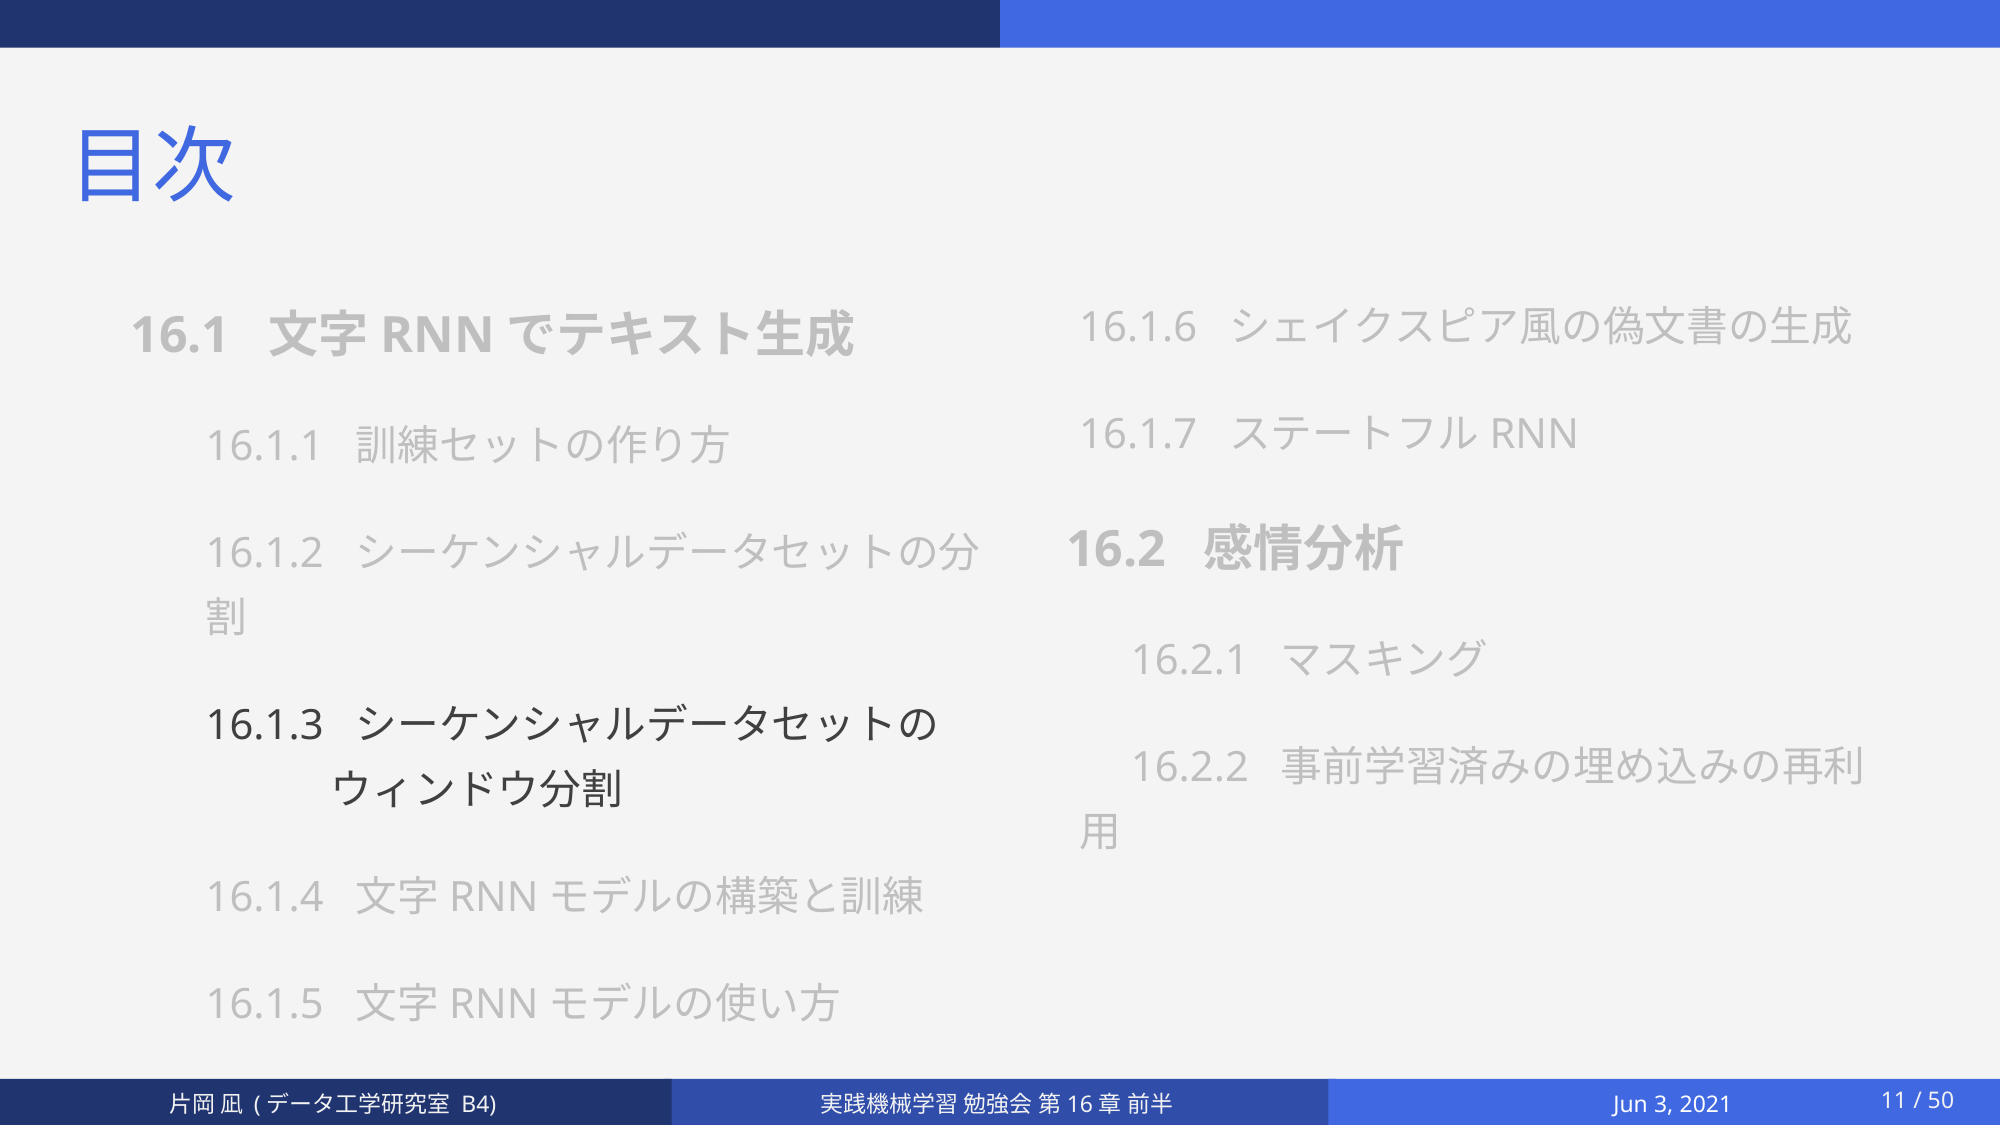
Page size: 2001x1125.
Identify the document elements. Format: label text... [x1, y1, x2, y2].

title 目次 [54, 59, 1893, 277]
list 16.1 文字RNNでテキスト生成 16.1.1 訓練セットの作り方 16.1.2 シーケンシャルデータセットの分割 16.1.3 シーケンシャルデータセットの ウィンドウ分割 16.1.4 文字RNNモデルの構築と訓練 16.1.5 文字RNNモデルの使い方 16.1.6 シェイクスピア風の偽文書の生成 16.1.7 ステートフルRNN 16.2 感情分析 16.2.1 マスキング 16.2.2 事前学習済みの埋め込みの再利用 [115, 277, 1893, 1071]
